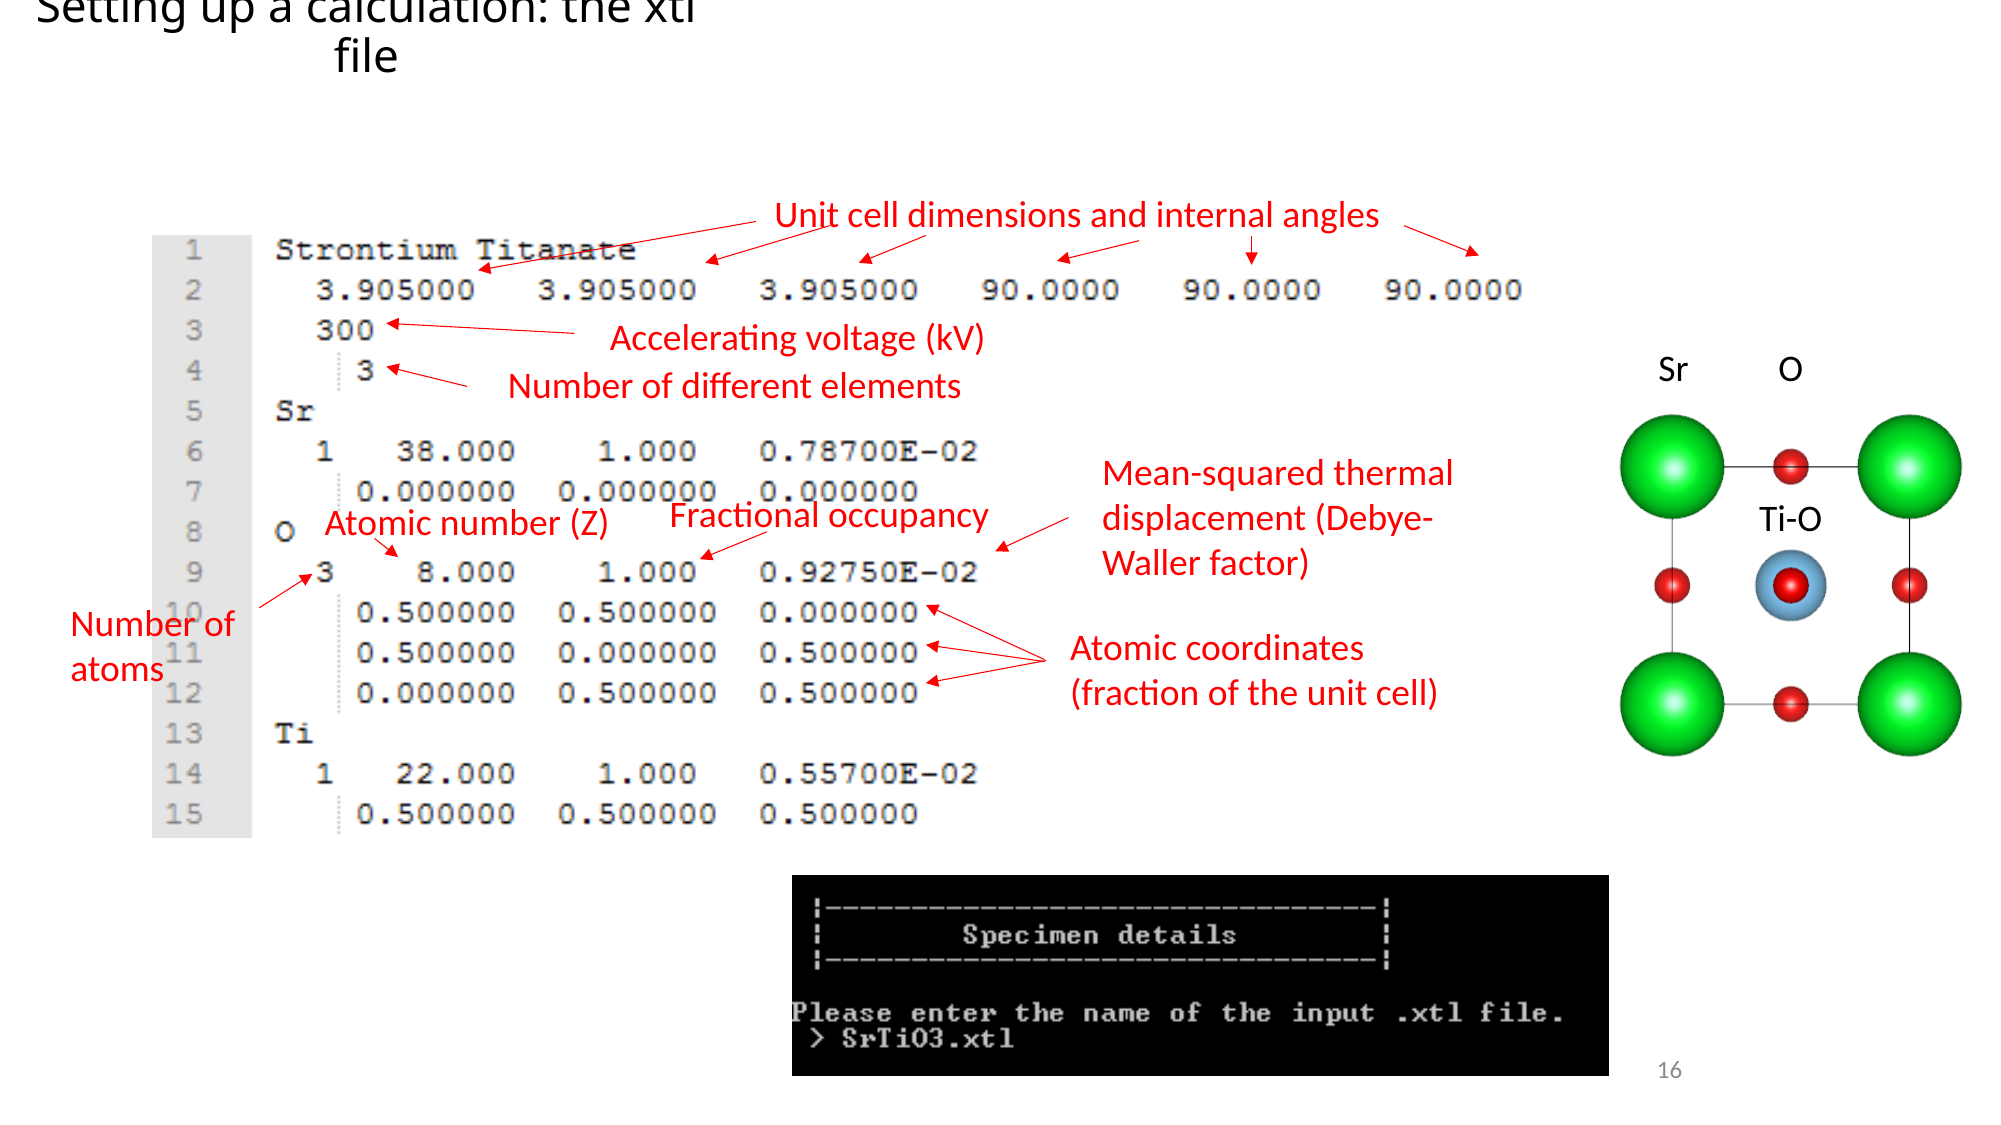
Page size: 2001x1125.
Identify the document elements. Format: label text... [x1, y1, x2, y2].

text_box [1056, 240, 1139, 261]
picture [152, 235, 1547, 838]
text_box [858, 235, 926, 263]
text_box Sr [1643, 336, 1704, 396]
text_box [925, 660, 1046, 684]
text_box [995, 517, 1069, 552]
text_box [477, 221, 756, 271]
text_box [925, 644, 1045, 660]
text_box Number of atoms [55, 591, 152, 697]
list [1601, 408, 1980, 768]
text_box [374, 538, 399, 558]
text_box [699, 531, 767, 560]
slide_number 16 [1359, 1038, 1698, 1099]
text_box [386, 366, 468, 387]
picture [792, 875, 1609, 1076]
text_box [1404, 225, 1479, 256]
text_box Unit cell dimensions and internal angles [759, 182, 1396, 235]
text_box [386, 323, 575, 334]
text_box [259, 573, 313, 608]
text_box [925, 605, 1045, 644]
title Setting up a calculation: the xtl file [0, 0, 733, 134]
text_box O [1763, 336, 1818, 396]
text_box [705, 225, 830, 263]
